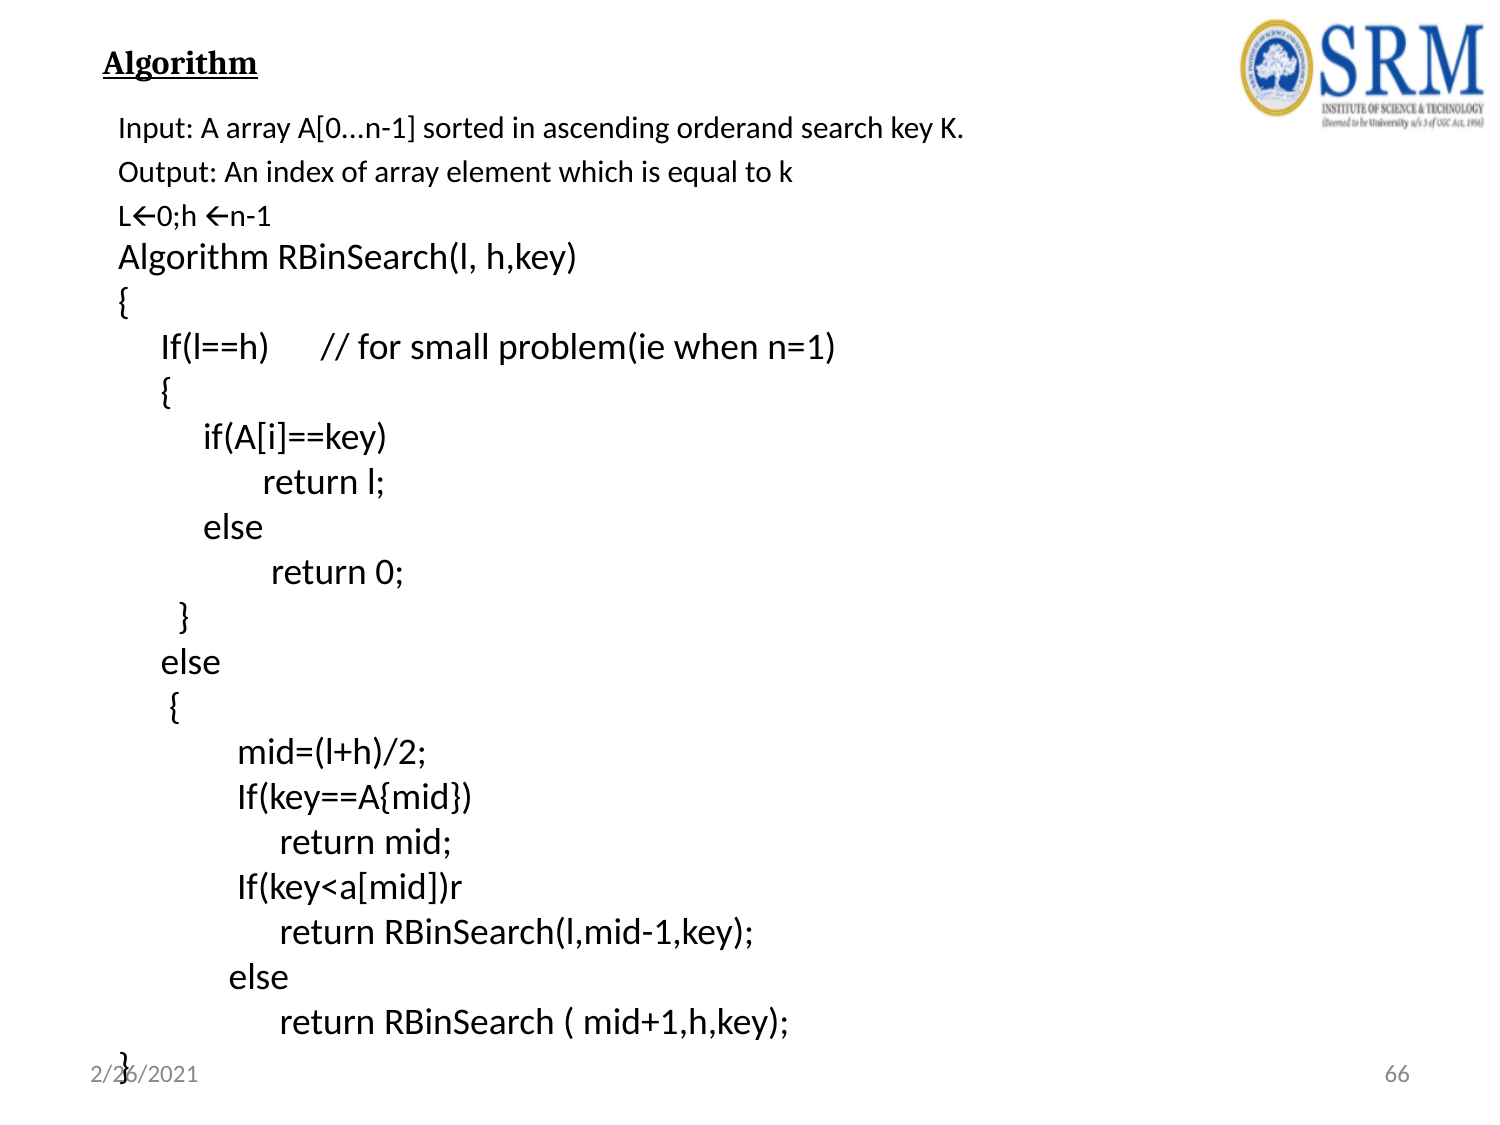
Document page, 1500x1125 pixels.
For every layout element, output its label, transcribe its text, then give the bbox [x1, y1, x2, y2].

title Algorithm [87, 37, 1233, 141]
list Input: A array A[0...n-1] sorted in ascending orderand search key K. Output: An index of array element which is equal to k L🡨0;h 🡨n-1 Algorithm RBinSearch(l, h,key) { If(l==h) // for small problem(ie when n=1) { if(A[i]==key) return l; else return 0; } else { mid=(l+h)/2; If(key==A{mid}) return mid; If(key<a[mid])r return RBinSearch(l,mid-1,key); else return RBinSearch ( mid+1,h,key); } [103, 99, 1397, 1075]
picture [1238, 0, 1500, 151]
slide_number ‹#› [1074, 1042, 1425, 1103]
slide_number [75, 1042, 425, 1103]
